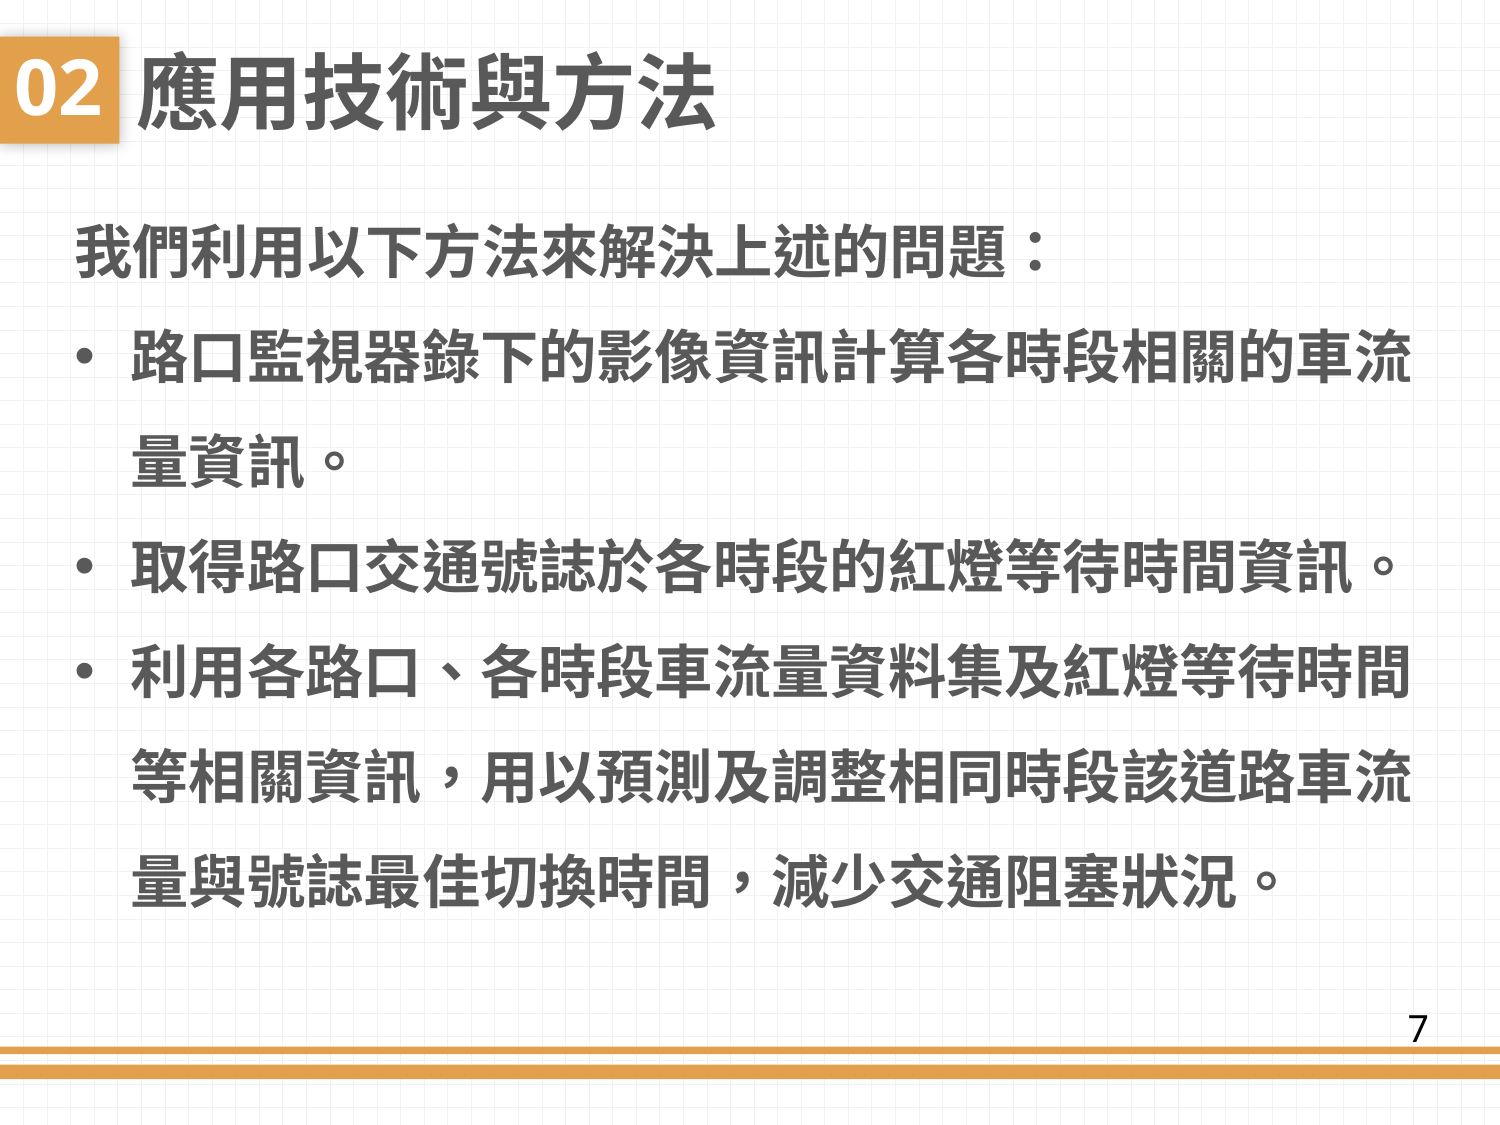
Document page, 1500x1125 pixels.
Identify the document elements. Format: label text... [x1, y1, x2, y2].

list 應用技術與方法 [126, 36, 1481, 144]
text_box 我們利用以下方法來解決上述的問題： 路口監視器錄下的影像資訊計算各時段相關的車流量資訊。 取得路口交通號誌於各時段的紅燈等待時間資訊。 利用各路口、各時段車流量資料集及紅燈等待時間等相關資訊，用以預測及調整相同時段該道路車流量與號誌最佳切換時間，減少交通阻塞狀況。 [59, 172, 1441, 923]
list 02 [0, 36, 120, 144]
